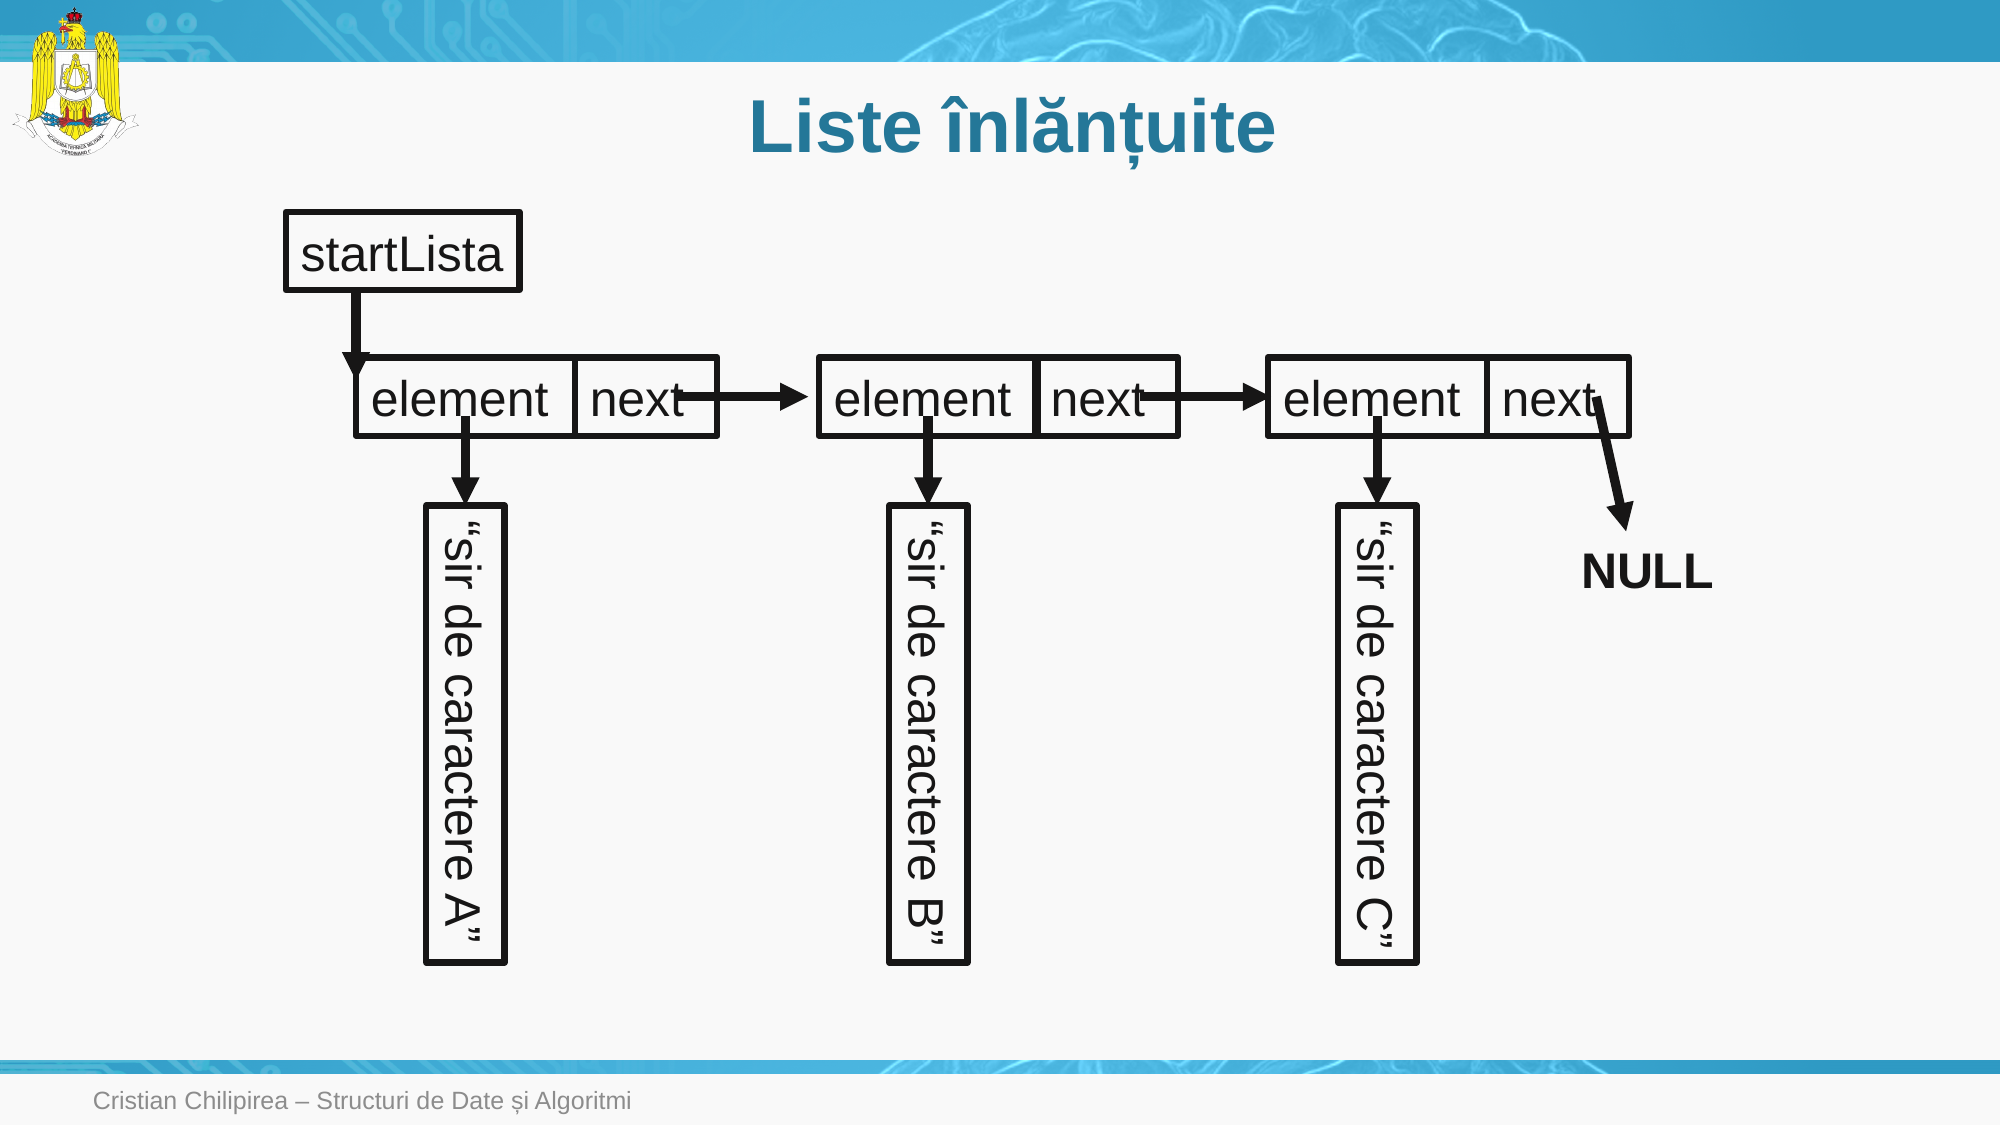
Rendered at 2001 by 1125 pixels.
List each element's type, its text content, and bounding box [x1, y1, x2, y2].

title Liste înlănțuite [150, 76, 1876, 180]
text_box next [1486, 357, 1630, 436]
text_box “sir de caractere C” [1338, 505, 1417, 963]
text_box startLista [285, 211, 520, 291]
text_box “sir de caractere B” [889, 505, 968, 963]
text_box NULL [1566, 531, 1730, 606]
text_box element [355, 357, 574, 436]
picture [0, 1060, 2000, 1074]
text_box next [574, 357, 718, 436]
picture [0, 0, 2000, 156]
text_box “sir de caractere A” [426, 505, 505, 963]
footer Cristian Chilipirea – Structuri de Date și Algoritmi [77, 1073, 1338, 1125]
text_box element [818, 357, 1035, 436]
text_box next [1035, 357, 1178, 436]
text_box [1596, 396, 1627, 532]
text_box element [1267, 357, 1486, 436]
